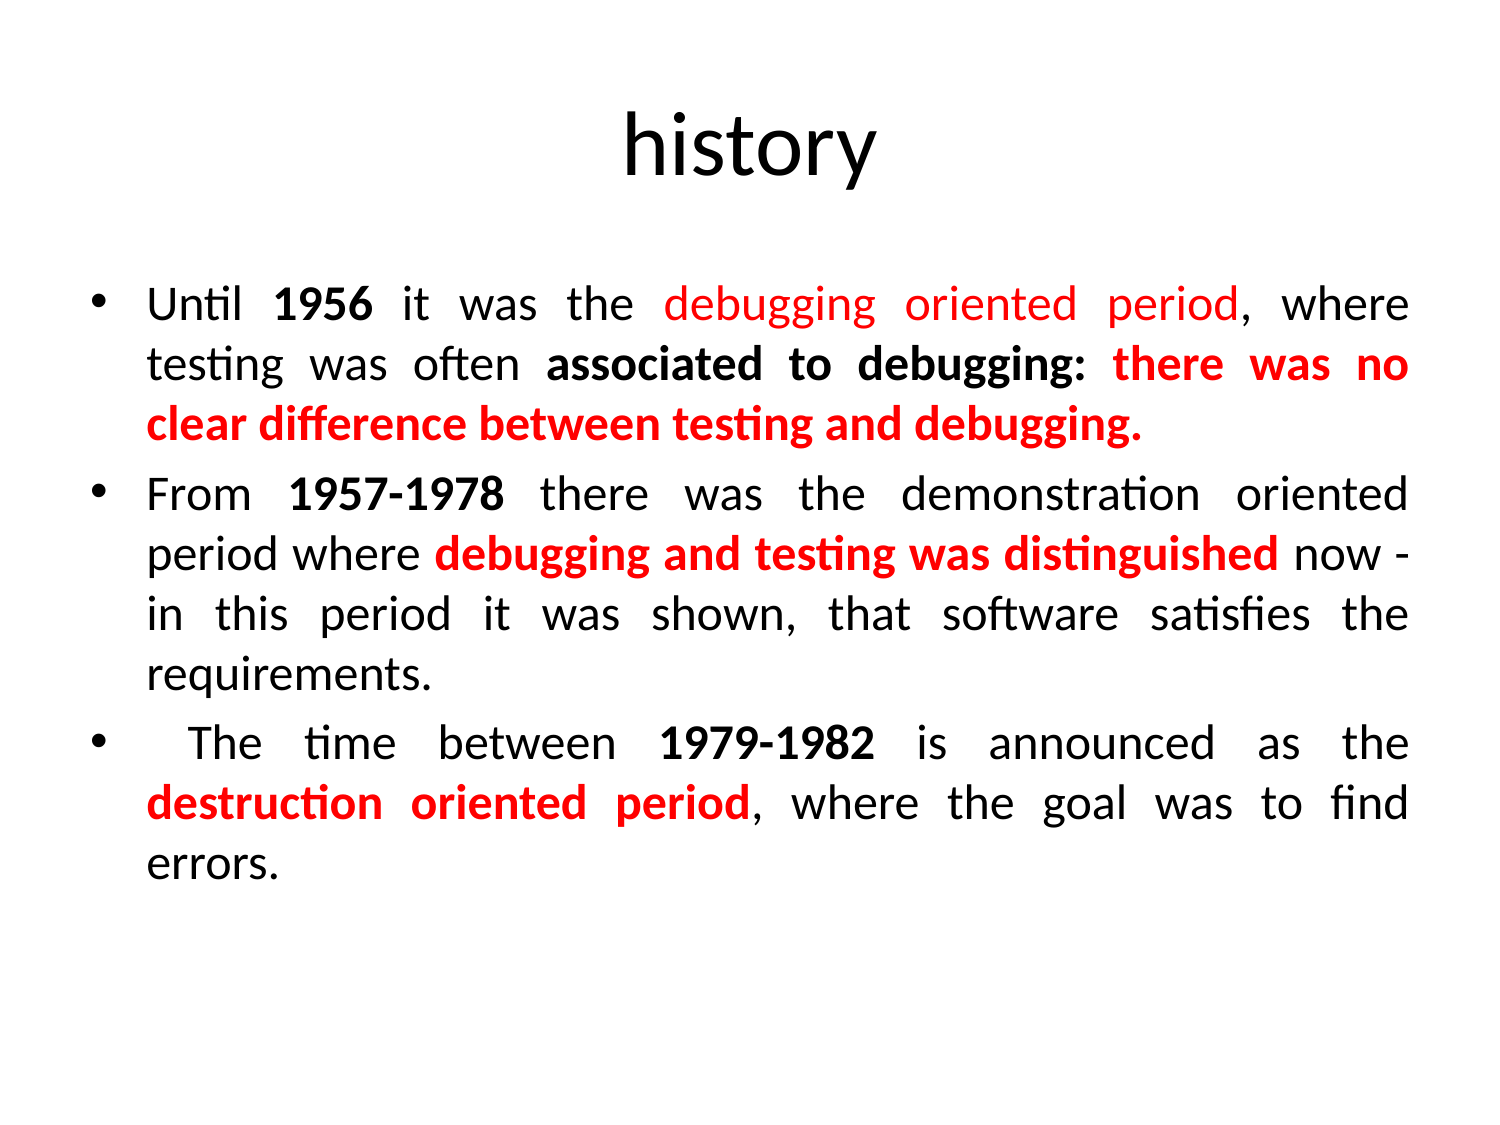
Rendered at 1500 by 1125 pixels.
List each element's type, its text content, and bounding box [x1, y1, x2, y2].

list Until 1956 it was the debugging oriented period, where testing was often associated to debugging: there was no clear difference between testing and debugging. From 1957-1978 there was the demonstration oriented period where debugging and testing was distinguished now - in this period it was shown, that software satisfies the requirements. The time between 1979-1982 is announced as the destruction oriented period, where the goal was to find errors. [75, 262, 1425, 1005]
title history [75, 45, 1425, 233]
